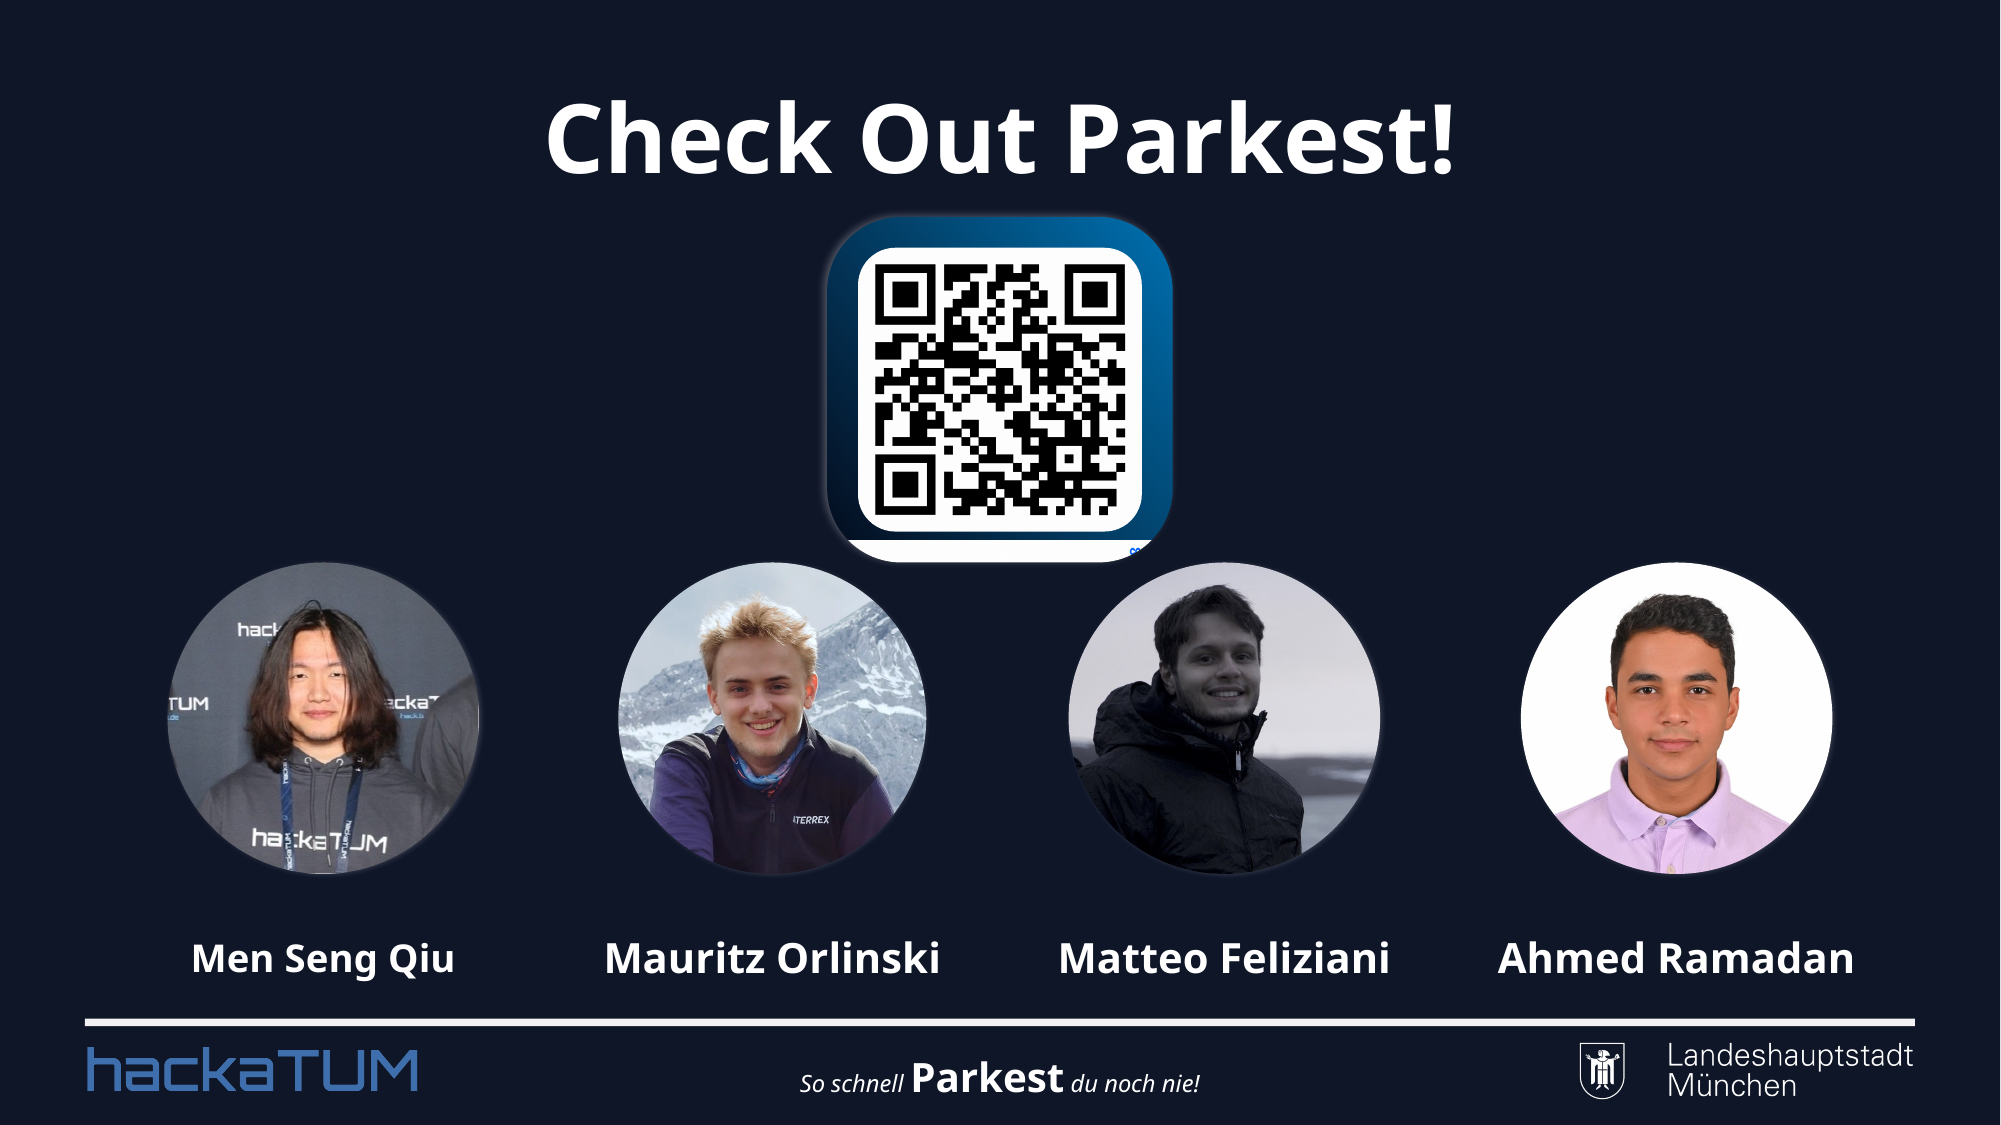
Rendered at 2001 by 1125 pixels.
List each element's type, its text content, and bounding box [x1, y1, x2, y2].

text_box Check Out Parkest! [234, 28, 1766, 243]
text_box Matteo Feliziani [1030, 906, 1419, 1008]
text_box Men Seng Qiu [167, 906, 479, 1008]
text_box Mauritz Orlinski [578, 906, 967, 1008]
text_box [826, 216, 1174, 563]
picture [0, 0, 2001, 1125]
text_box Ahmed Ramadan [1482, 906, 1871, 1008]
